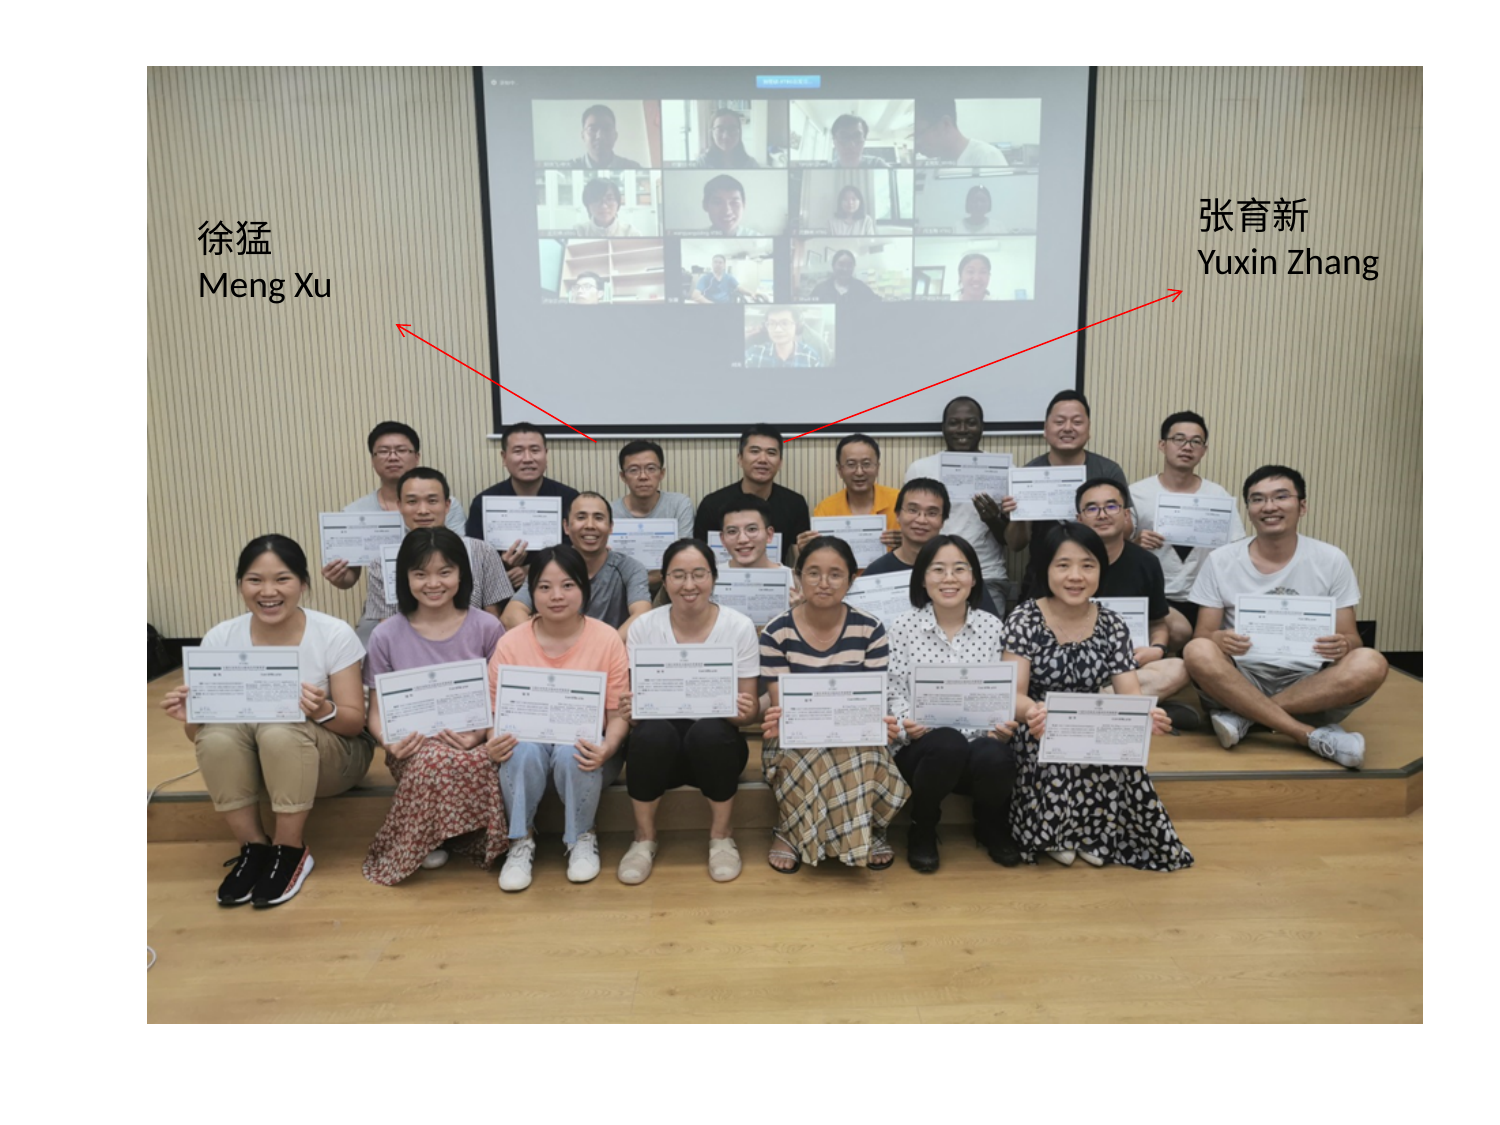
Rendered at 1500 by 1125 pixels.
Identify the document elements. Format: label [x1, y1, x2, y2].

text_box [783, 290, 1184, 443]
text_box [395, 323, 597, 443]
picture [147, 66, 1423, 1024]
